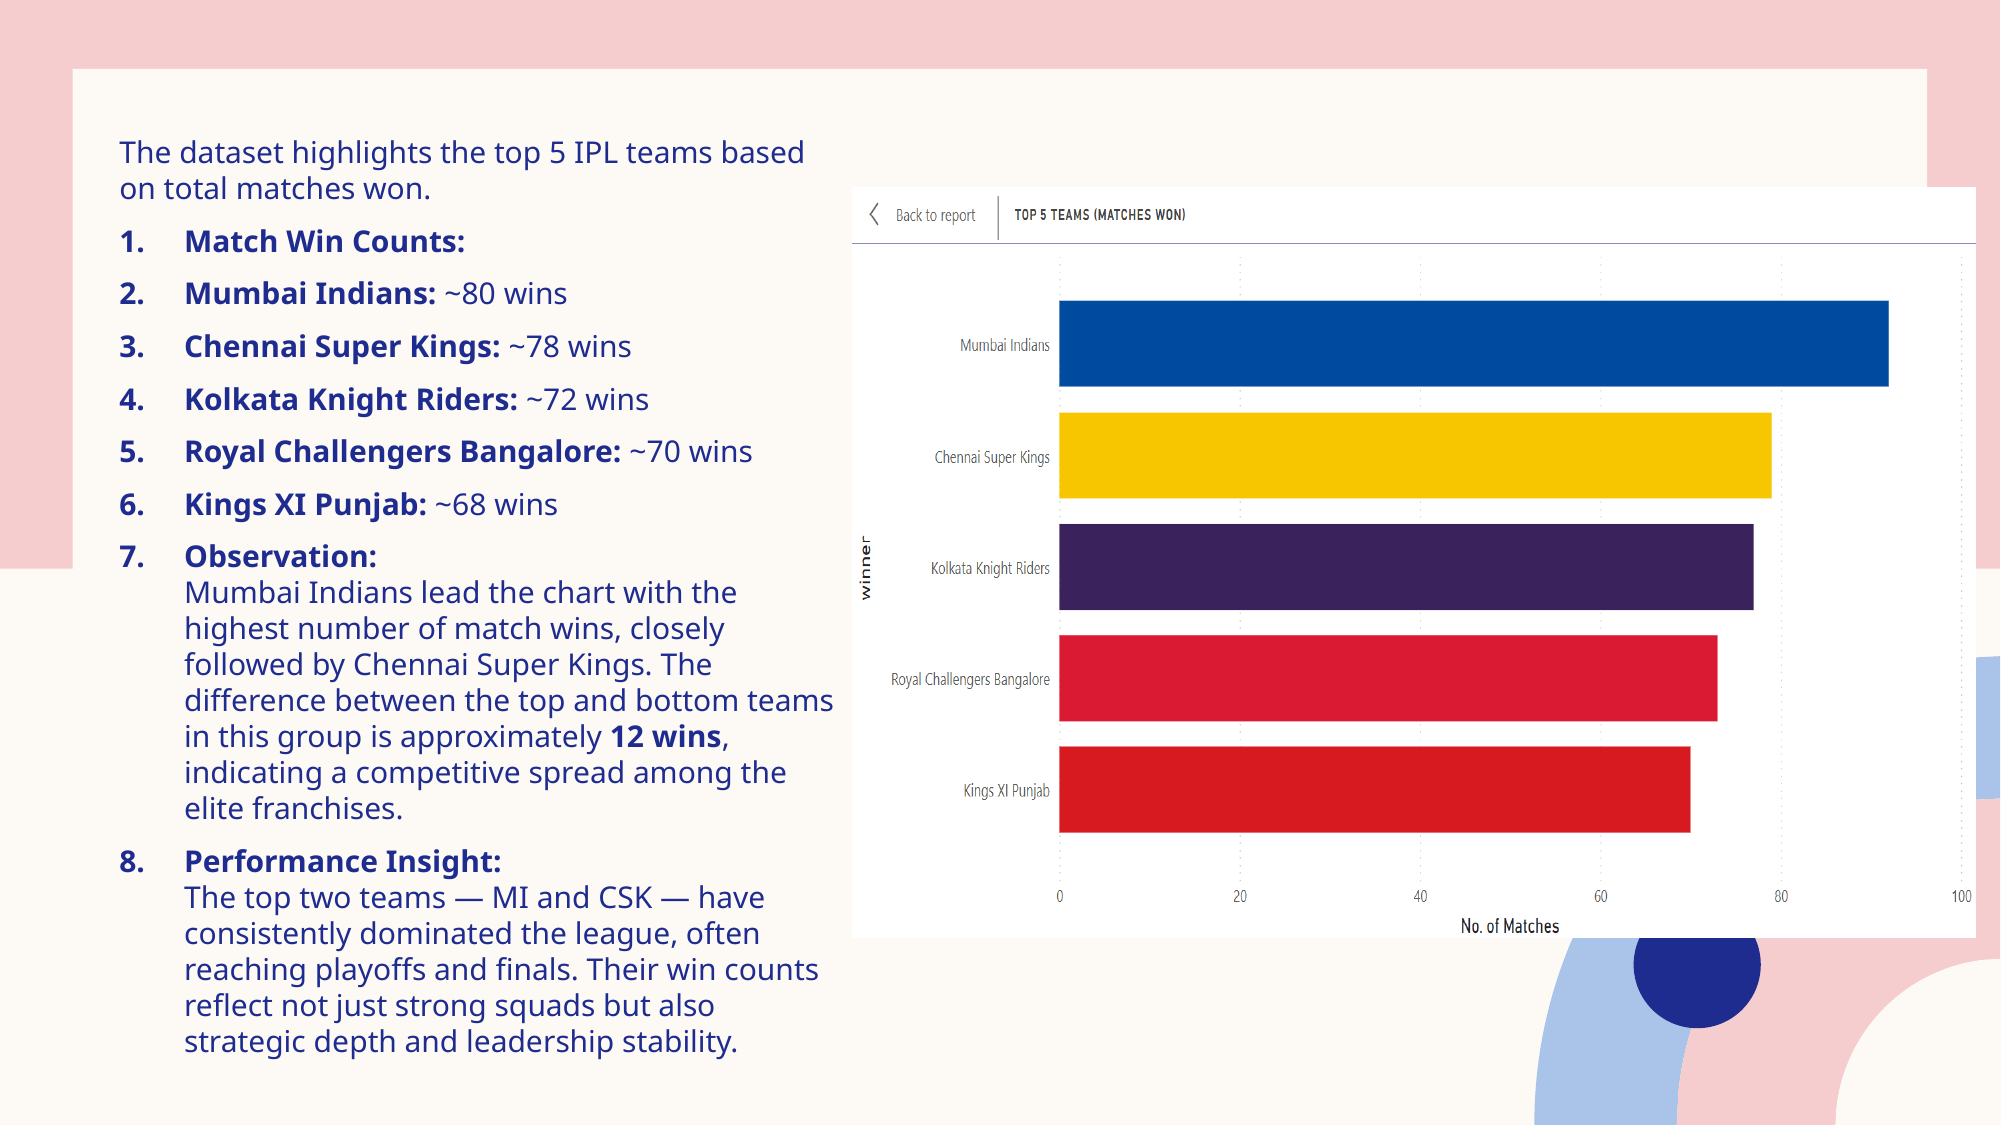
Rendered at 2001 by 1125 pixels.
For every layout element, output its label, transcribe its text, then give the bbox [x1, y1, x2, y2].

list The dataset highlights the top 5 IPL teams based on total matches won. Match Win Counts: Mumbai Indians: ~80 wins Chennai Super Kings: ~78 wins Kolkata Knight Riders: ~72 wins Royal Challengers Bangalore: ~70 wins Kings XI Punjab: ~68 wins Observation: Mumbai Indians lead the chart with the highest number of match wins, closely followed by Chennai Super Kings. The difference between the top and bottom teams in this group is approximately 12 wins, indicating a competitive spread among the elite franchises. Performance Insight: The top two teams — MI and CSK — have consistently dominated the league, often reaching playoffs and finals. Their win counts reflect not just strong squads but also strategic depth and leadership stability. [104, 133, 853, 1063]
picture [852, 187, 1976, 938]
